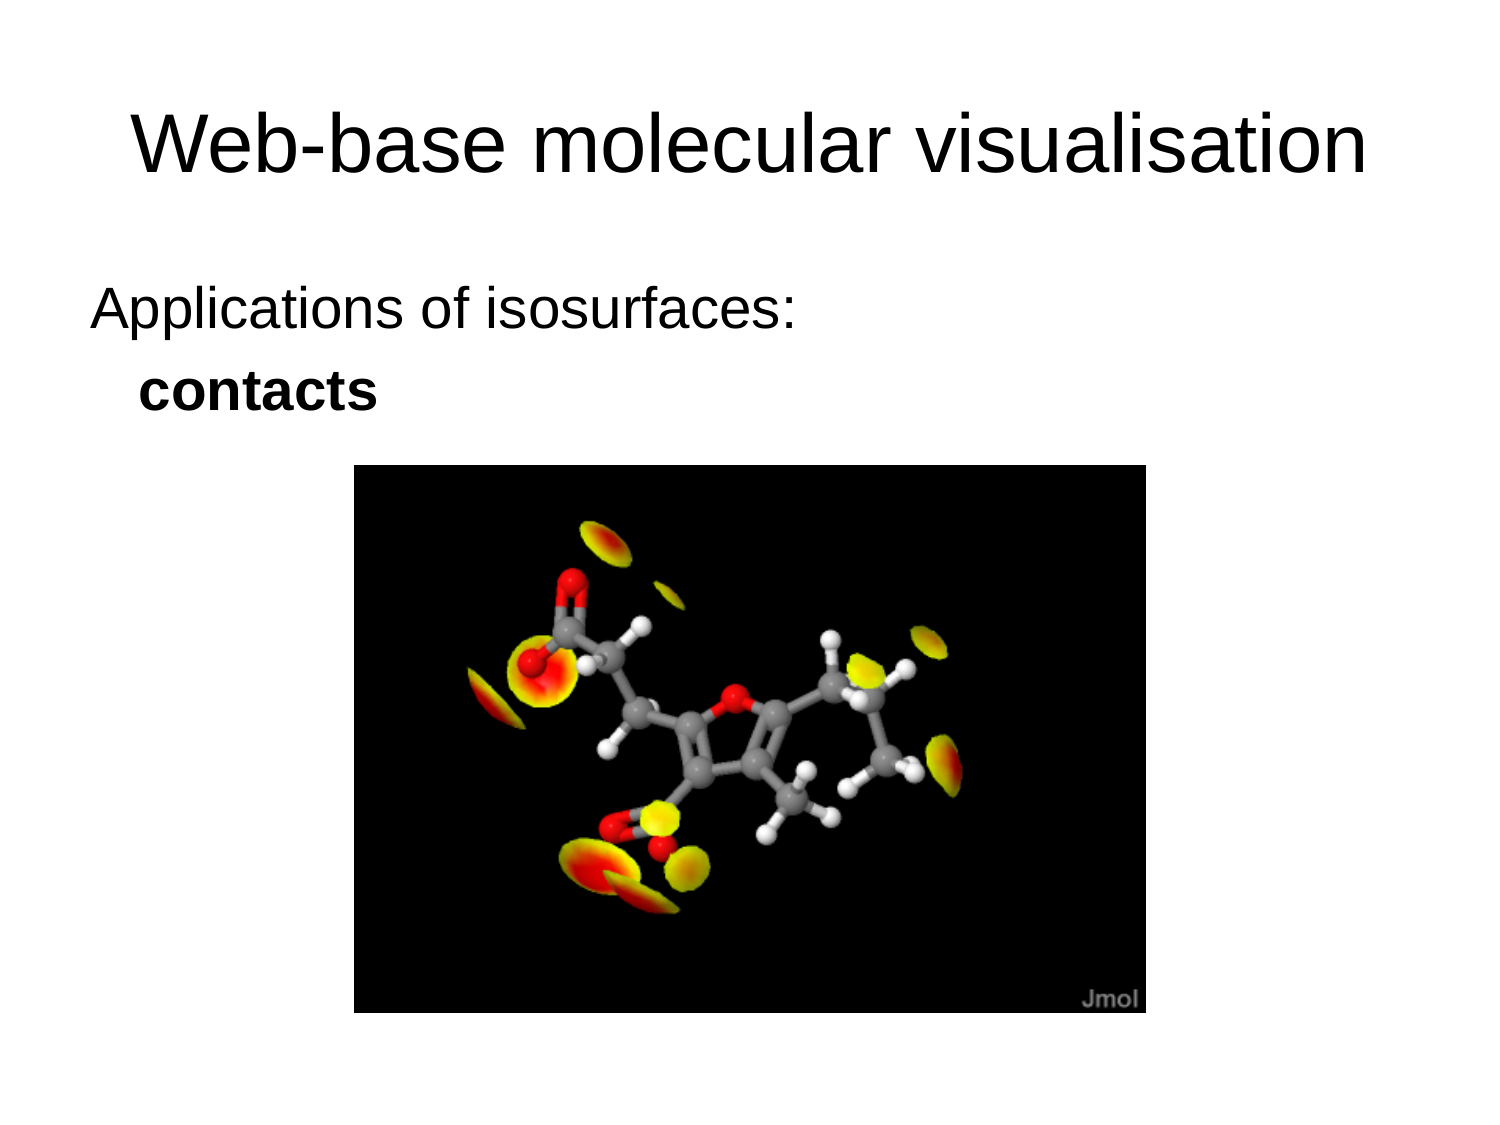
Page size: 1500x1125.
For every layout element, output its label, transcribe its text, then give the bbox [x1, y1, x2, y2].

picture [354, 465, 1146, 1013]
title Web-base molecular visualisation [75, 45, 1425, 233]
text_box Applications of isosurfaces: contacts [74, 262, 900, 1005]
